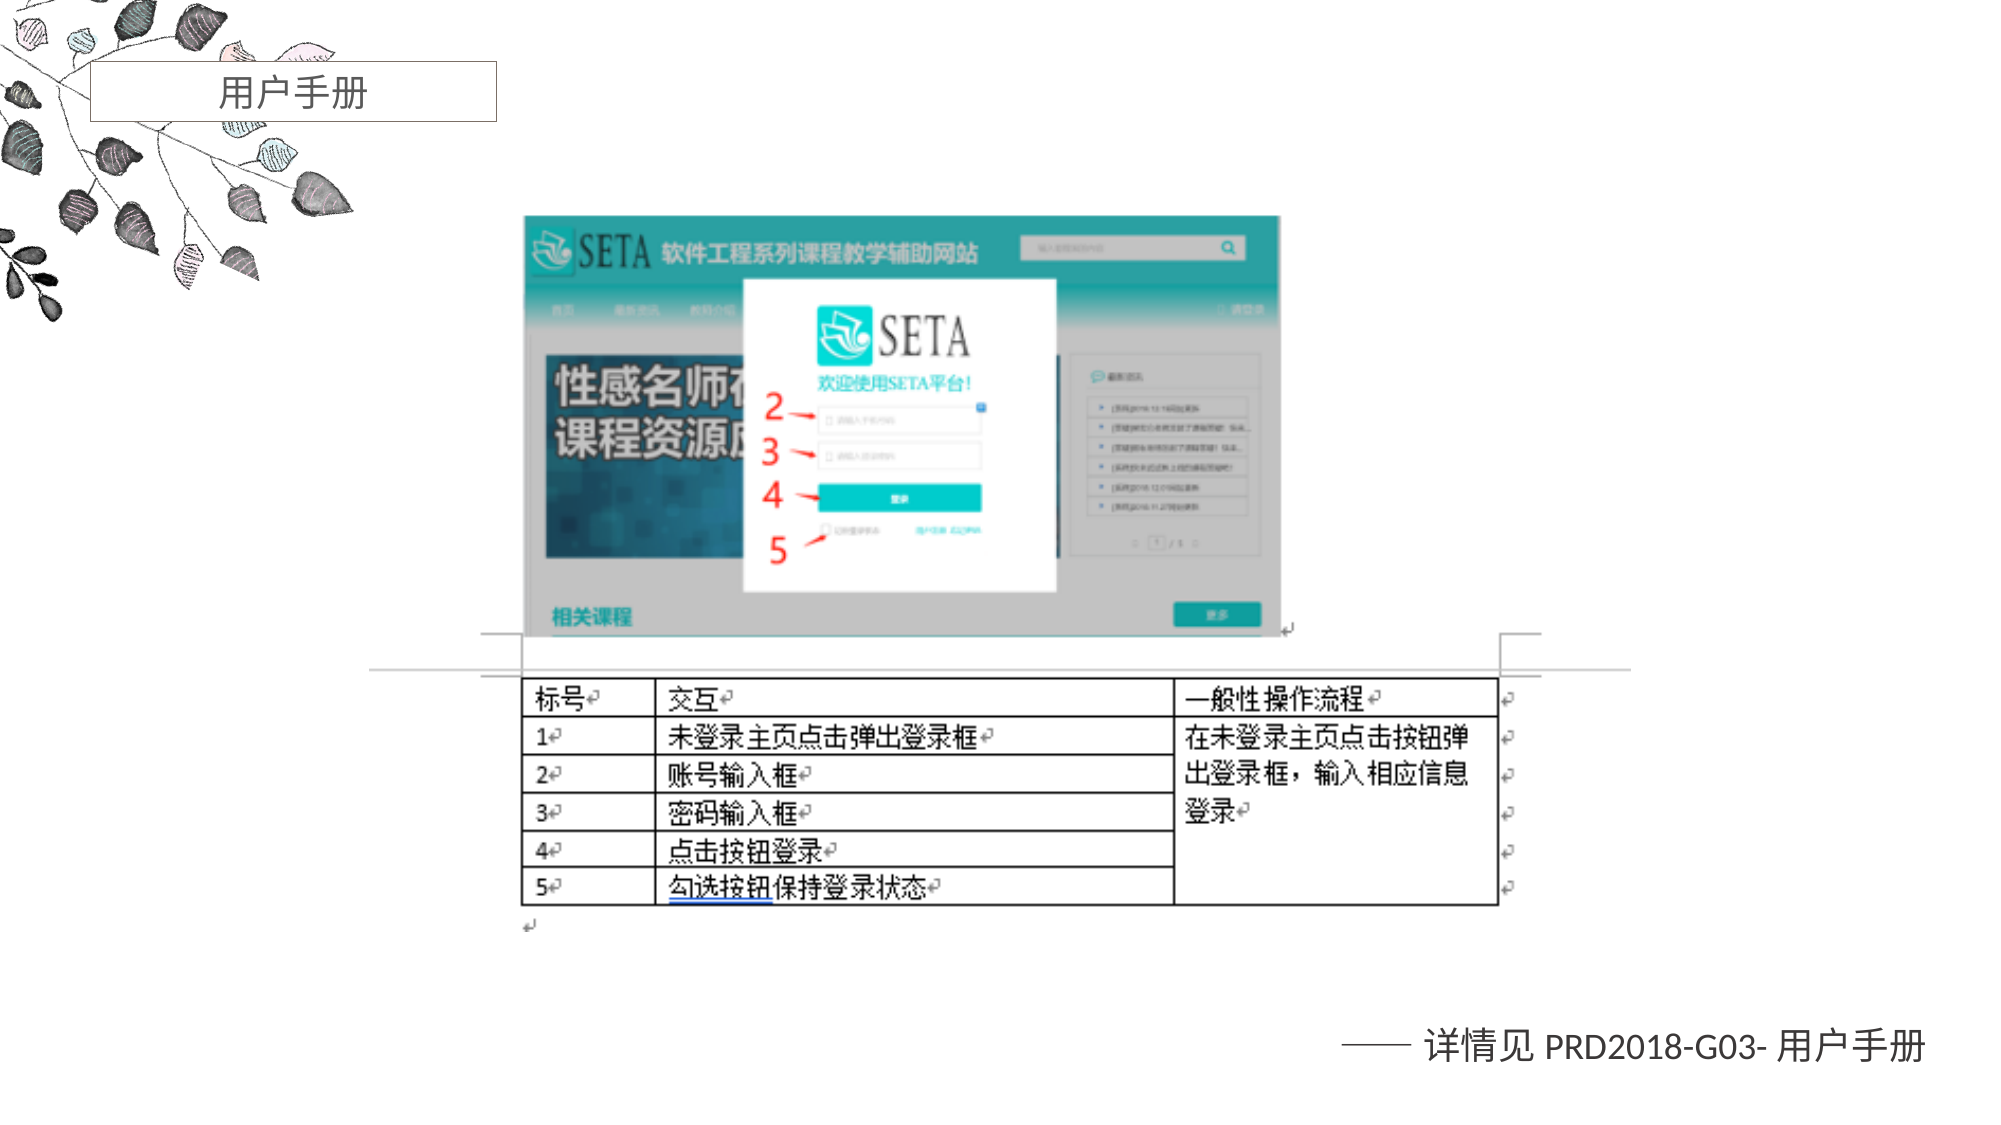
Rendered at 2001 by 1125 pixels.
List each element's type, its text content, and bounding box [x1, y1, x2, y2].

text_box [0, 0, 498, 659]
text_box ——详情见PRD2018-G03-用户手册 [1324, 1015, 1942, 1075]
picture [369, 193, 1631, 932]
